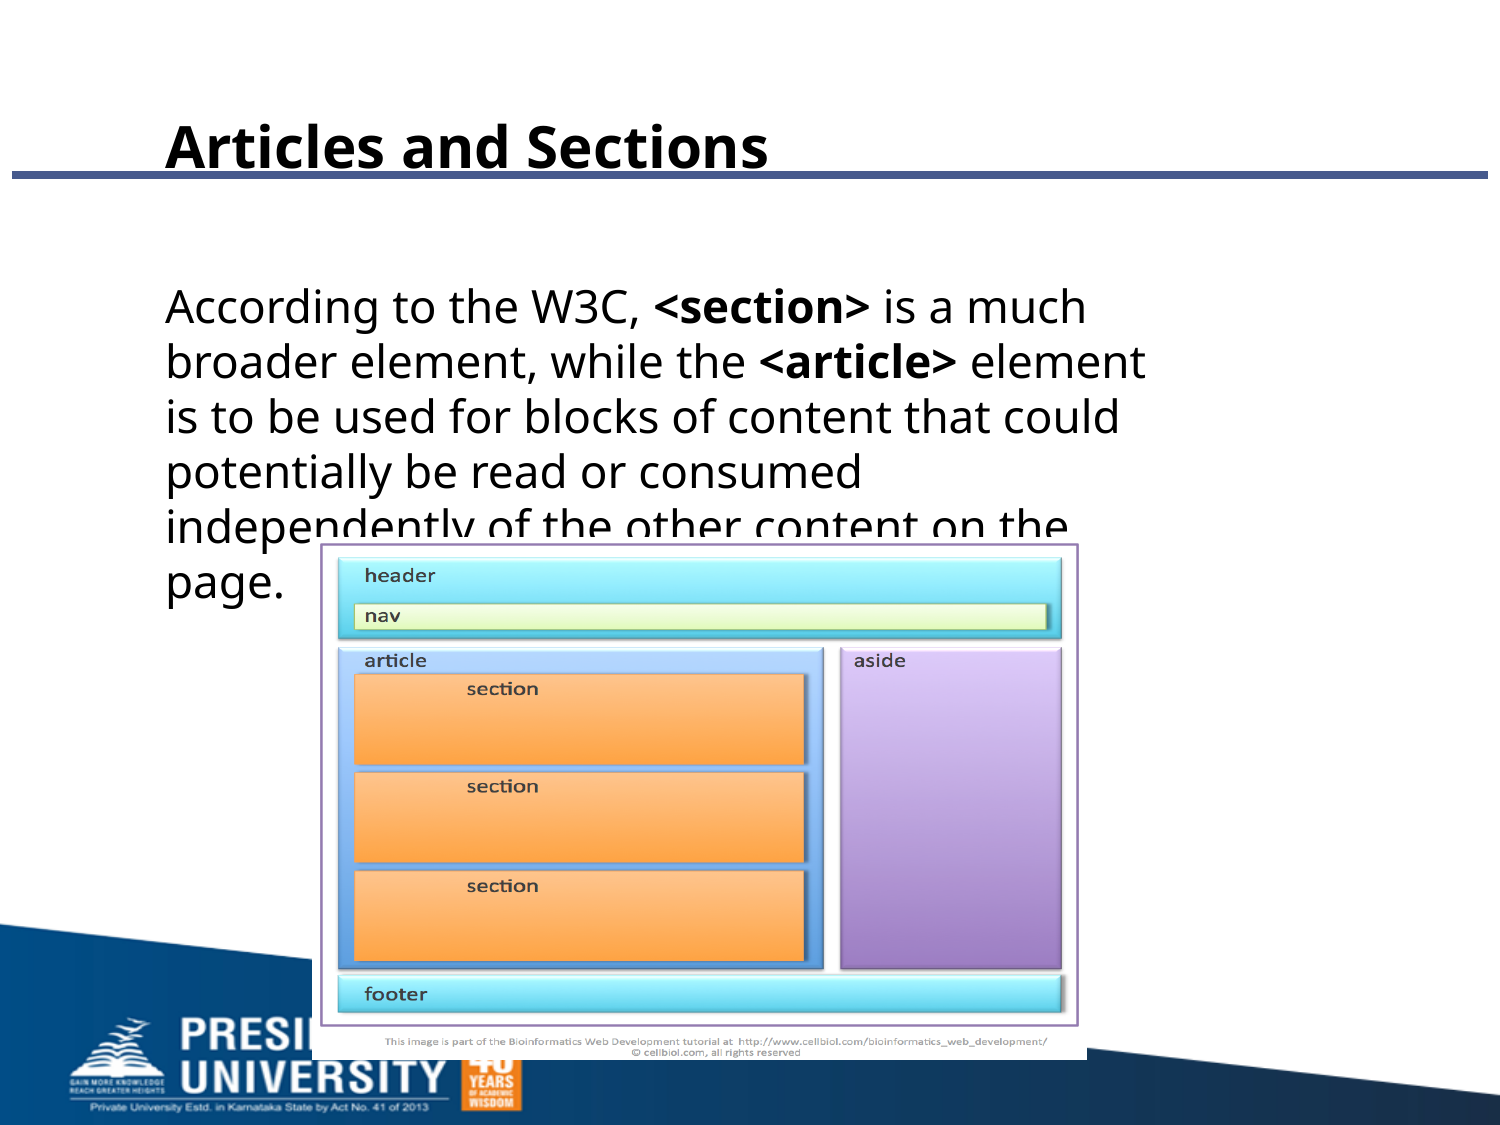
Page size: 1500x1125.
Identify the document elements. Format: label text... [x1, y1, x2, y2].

picture [0, 537, 1500, 1125]
list According to the W3C, <section> is a much broader element, while the <article> element is to be used for blocks of content that could potentially be read or consumed independently of the other content on the page. [150, 270, 1200, 1013]
title Articles and Sections [150, 20, 1425, 188]
